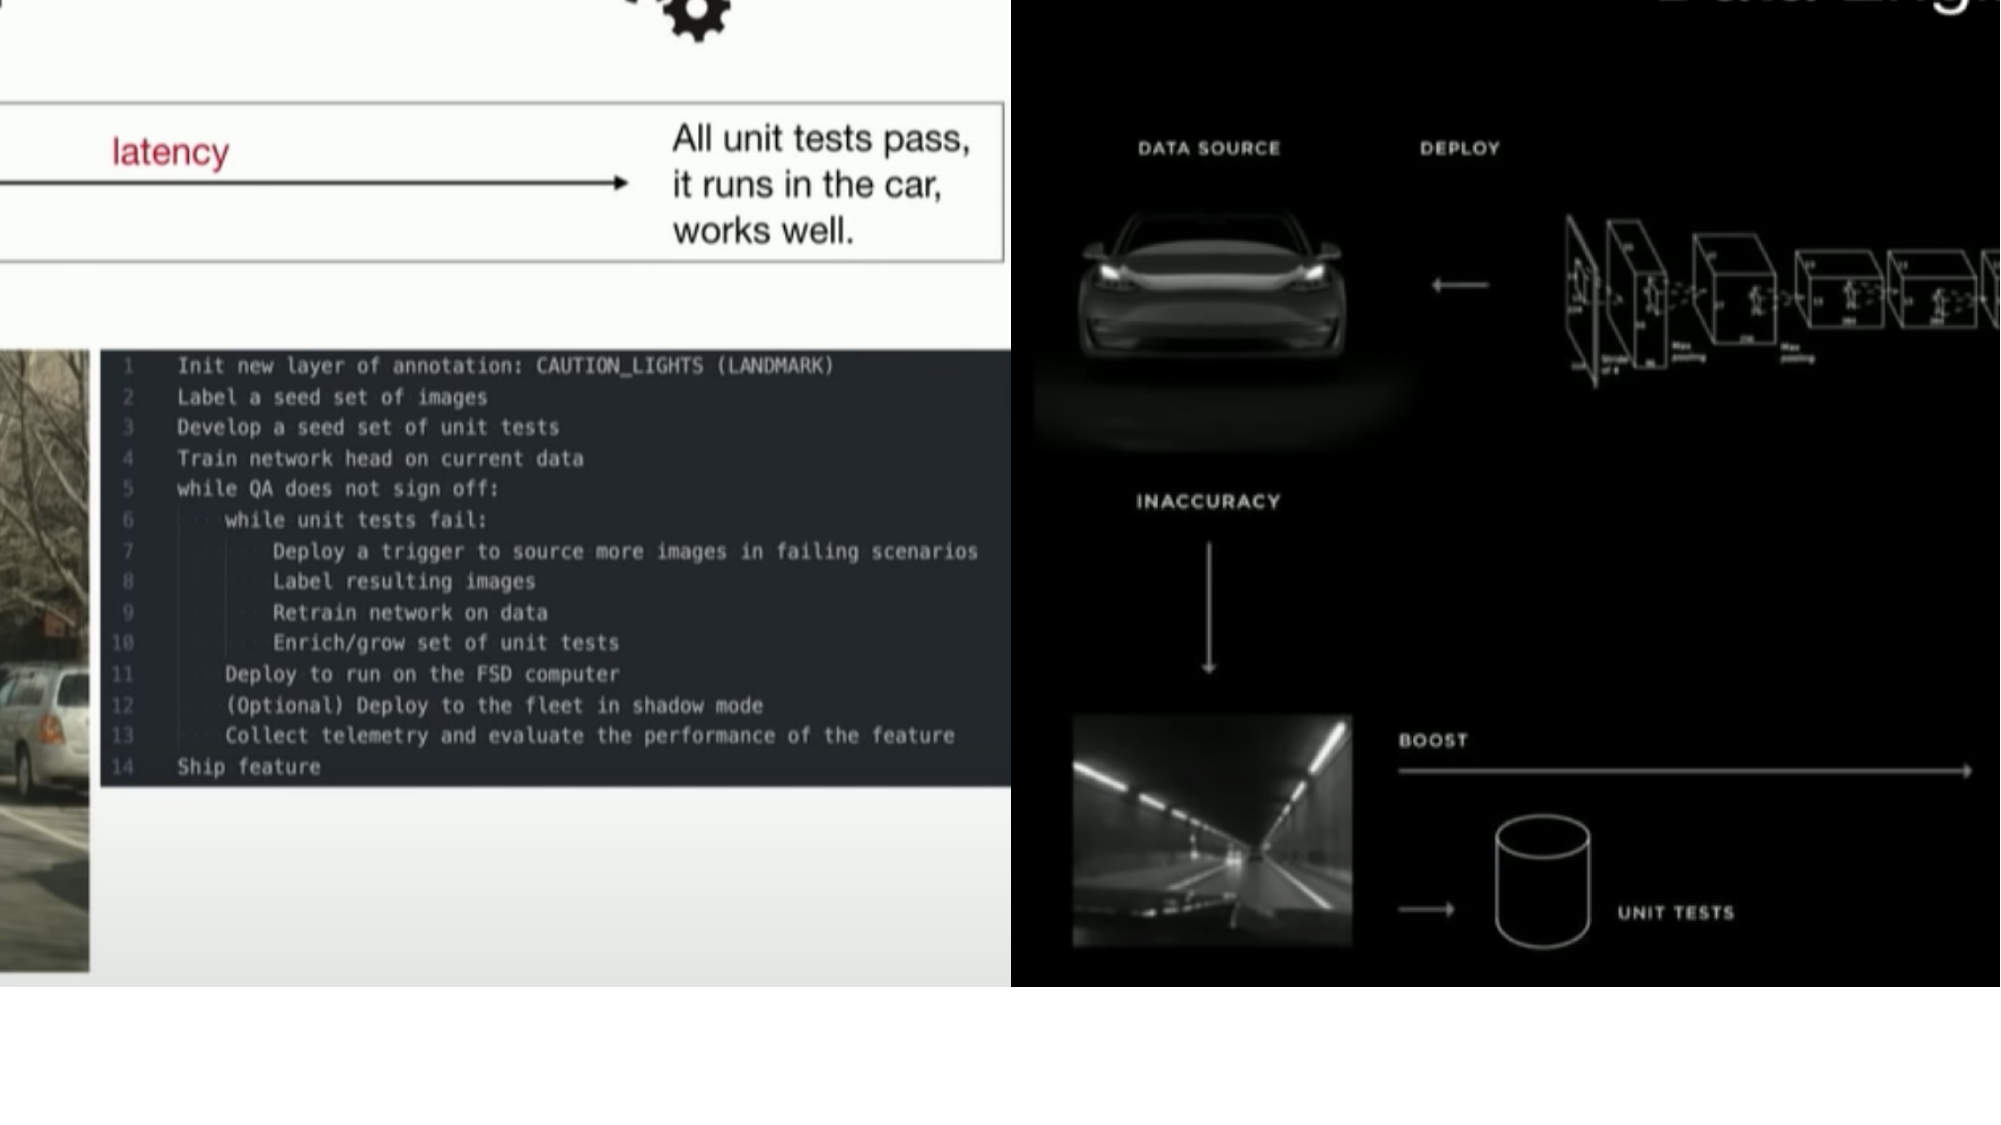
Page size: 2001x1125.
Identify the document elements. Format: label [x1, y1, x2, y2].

picture [0, 0, 2000, 987]
